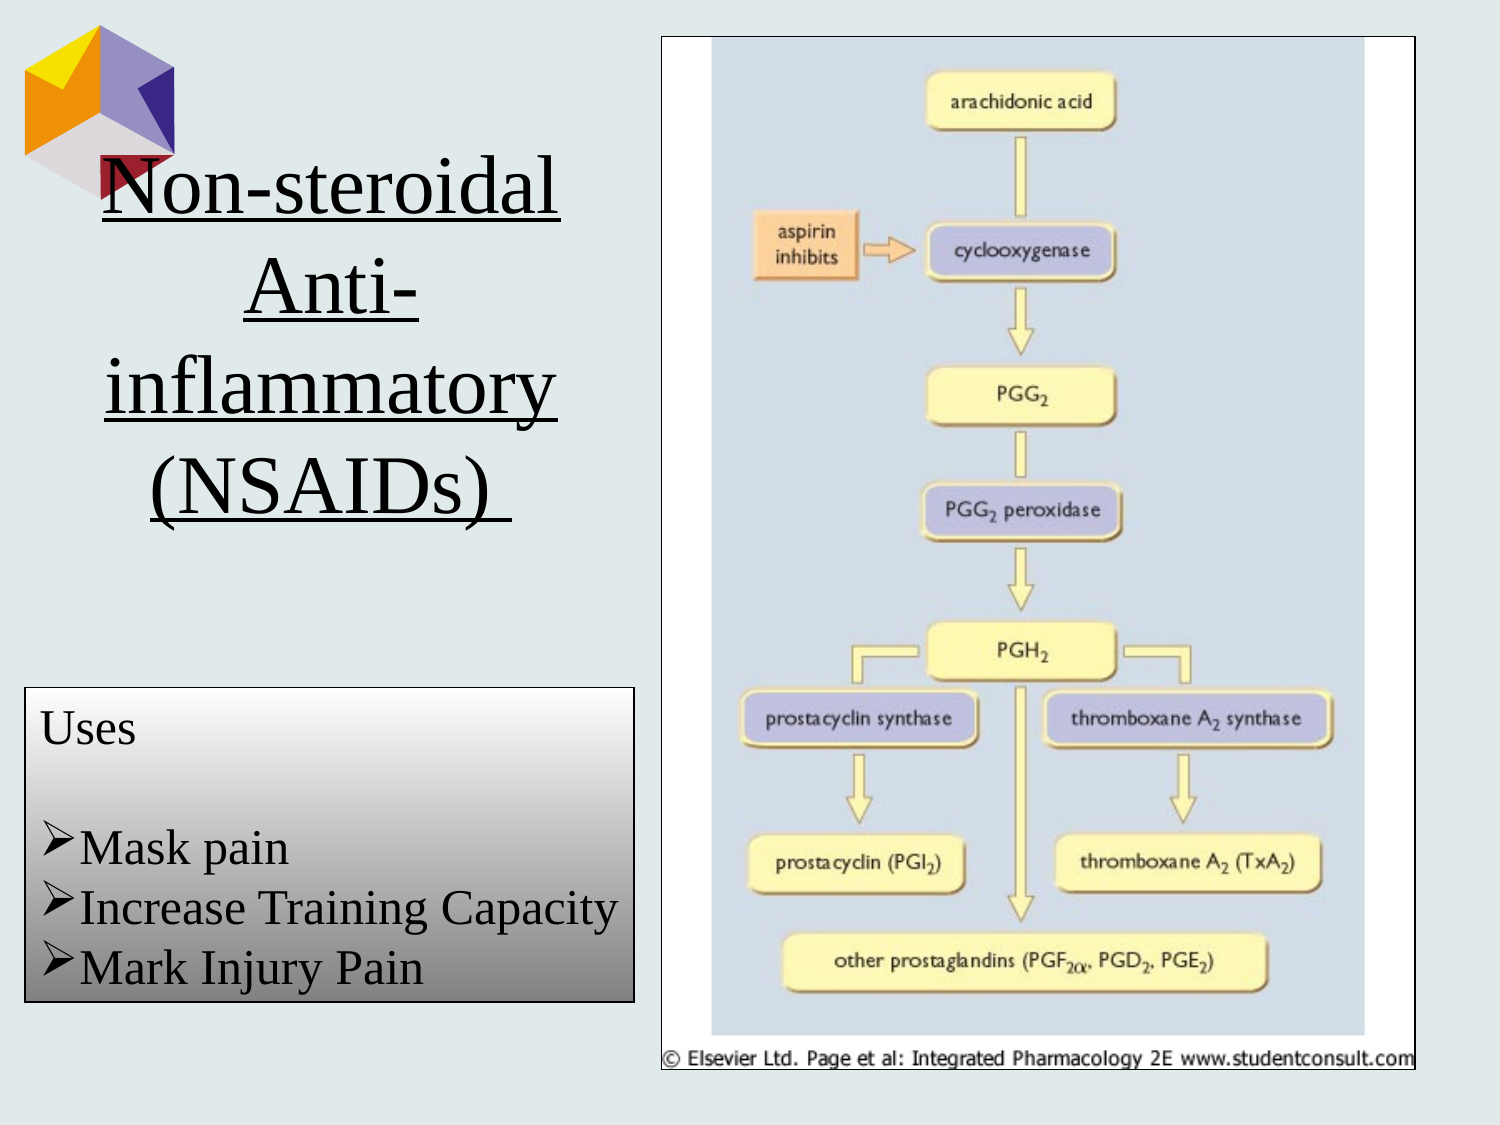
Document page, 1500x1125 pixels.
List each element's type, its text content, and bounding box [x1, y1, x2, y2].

title Non-steroidal Anti-inflammatory (NSAIDs) [37, 324, 626, 538]
picture [662, 37, 1415, 1069]
text_box Uses Mask pain Increase Training Capacity Mark Injury Pain [24, 687, 635, 1003]
